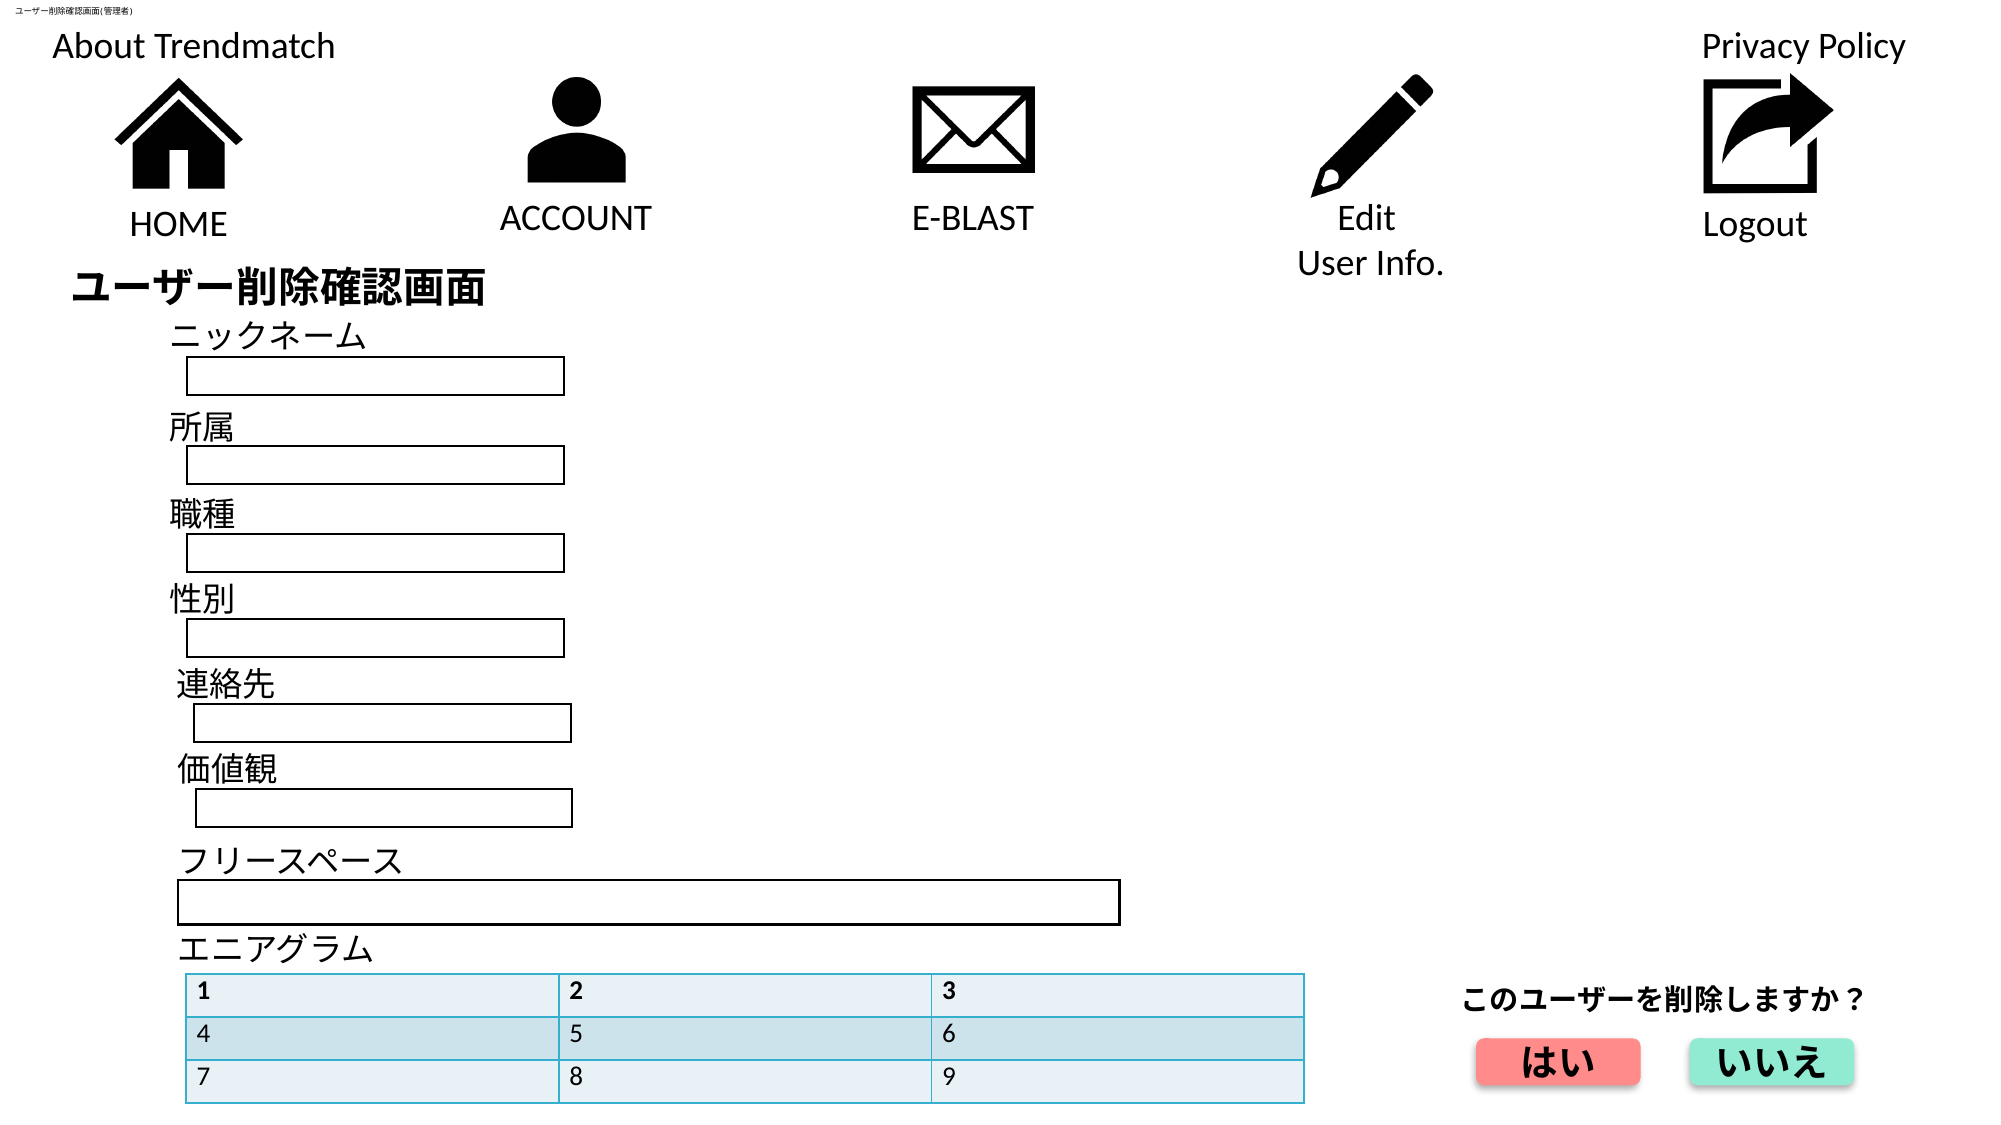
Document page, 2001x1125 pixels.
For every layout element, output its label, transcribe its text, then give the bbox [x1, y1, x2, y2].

text_box [186, 618, 565, 658]
table_header 2 [560, 975, 931, 1016]
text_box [1476, 1038, 1855, 1086]
text_box 性別 [154, 570, 532, 626]
text_box [177, 879, 1121, 926]
text_box Privacy Policy [1687, 13, 1922, 73]
text_box ユーザー削除確認画面 [37, 253, 520, 319]
text_box ニックネーム [154, 308, 531, 363]
text_box 連絡先 [161, 655, 538, 711]
text_box 価値観 [163, 740, 540, 796]
title ユーザー削除確認画面(管理者) [0, 0, 332, 25]
text_box About Trendmatch [37, 13, 351, 73]
table_cell 5 [560, 1018, 931, 1059]
text_box エニアグラム [163, 920, 540, 976]
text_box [85, 55, 1889, 293]
text_box [186, 445, 565, 485]
text_box [193, 703, 572, 743]
text_box [186, 356, 565, 396]
text_box 職種 [154, 485, 532, 541]
text_box フリースペース [163, 832, 540, 888]
text_box このユーザーを削除しますか？ [1370, 973, 1961, 1024]
text_box 所属 [154, 398, 531, 454]
text_box [186, 533, 565, 573]
table_header 1 [187, 975, 558, 1016]
table_cell 7 [187, 1061, 558, 1102]
table_cell 6 [932, 1018, 1303, 1059]
table_cell 4 [187, 1018, 558, 1059]
text_box [195, 788, 573, 828]
table_header 3 [932, 975, 1303, 1016]
table_cell 9 [932, 1061, 1303, 1102]
table_cell 8 [560, 1061, 931, 1102]
